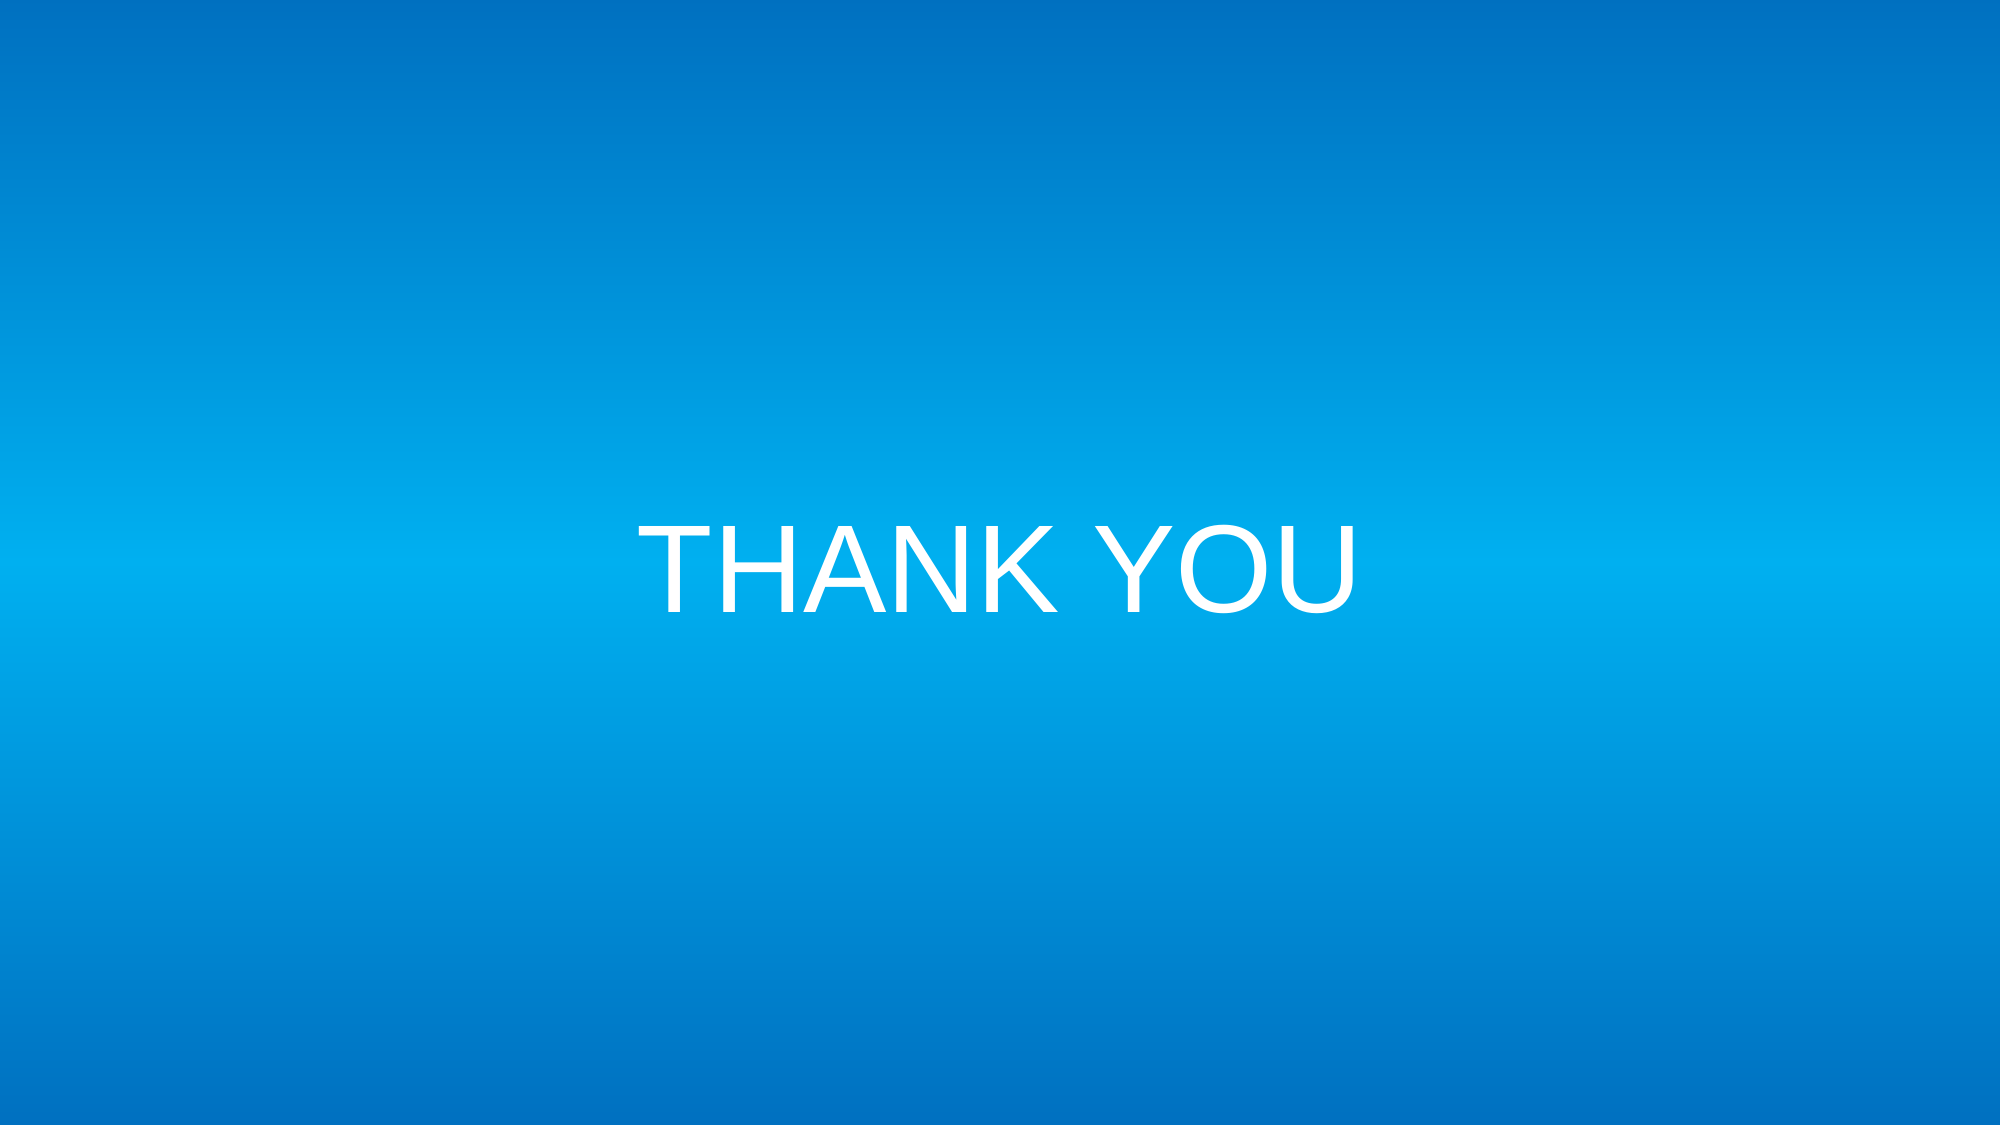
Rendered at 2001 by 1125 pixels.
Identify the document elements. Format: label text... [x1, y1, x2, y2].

text_box THANK YOU [0, 480, 2000, 645]
